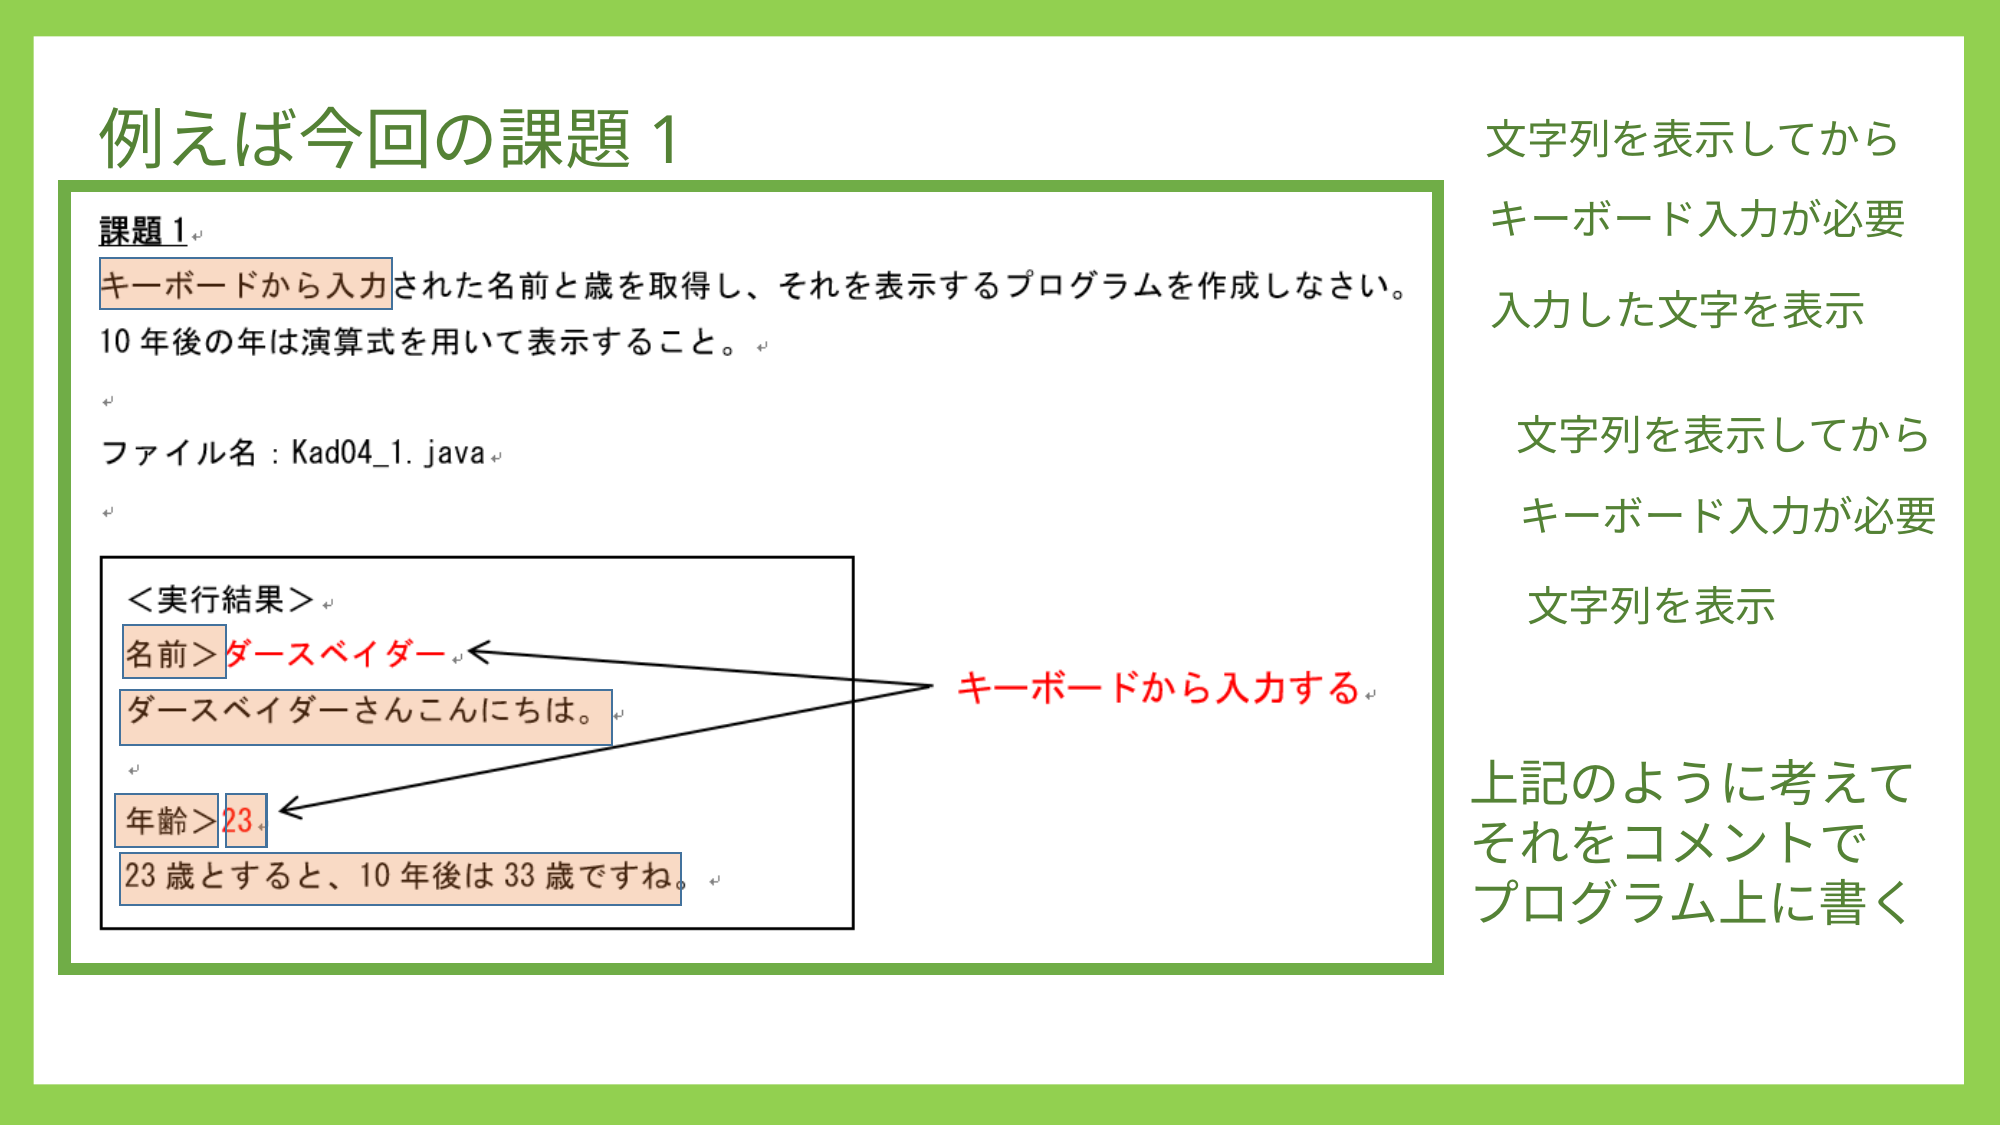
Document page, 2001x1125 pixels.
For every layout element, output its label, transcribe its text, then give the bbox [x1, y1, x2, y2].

text_box [63, 185, 1439, 970]
text_box 例えば今回の課題1 [83, 89, 702, 185]
text_box 上記のように考えて それをコメントで プログラム上に書く [1454, 744, 1933, 939]
text_box 文字列を表示してから [1470, 105, 1917, 170]
text_box キーボード入力が必要 [1504, 482, 1952, 548]
text_box 入力した文字を表示 [1475, 276, 1881, 342]
text_box キーボード入力が必要 [1473, 185, 1921, 251]
text_box 文字列を表示してから [1502, 401, 1948, 467]
text_box 文字列を表示 [1512, 572, 1793, 638]
picture [89, 212, 1410, 949]
